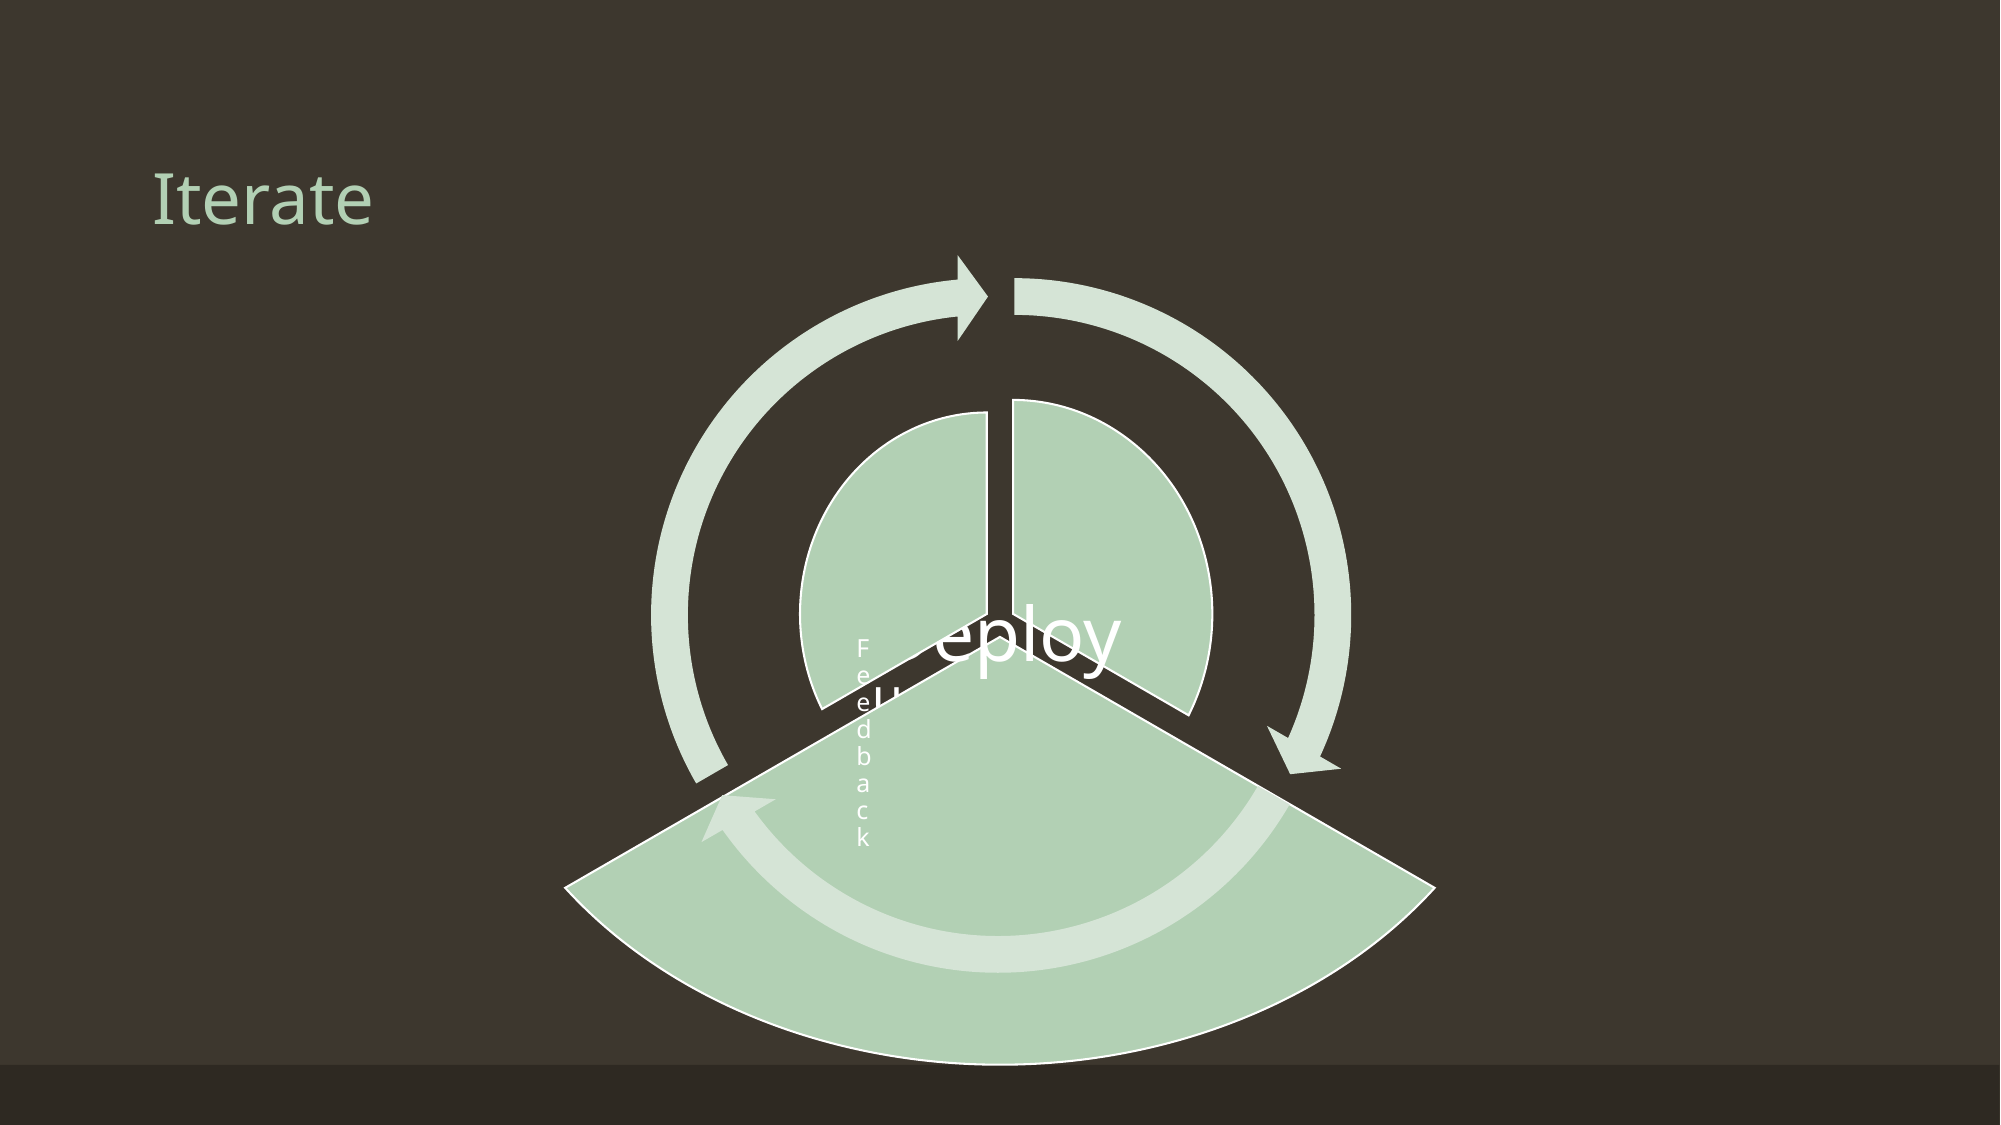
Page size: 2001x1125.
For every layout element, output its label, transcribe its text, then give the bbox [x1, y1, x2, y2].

title Iterate [137, 59, 1863, 248]
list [93, 254, 1907, 1020]
